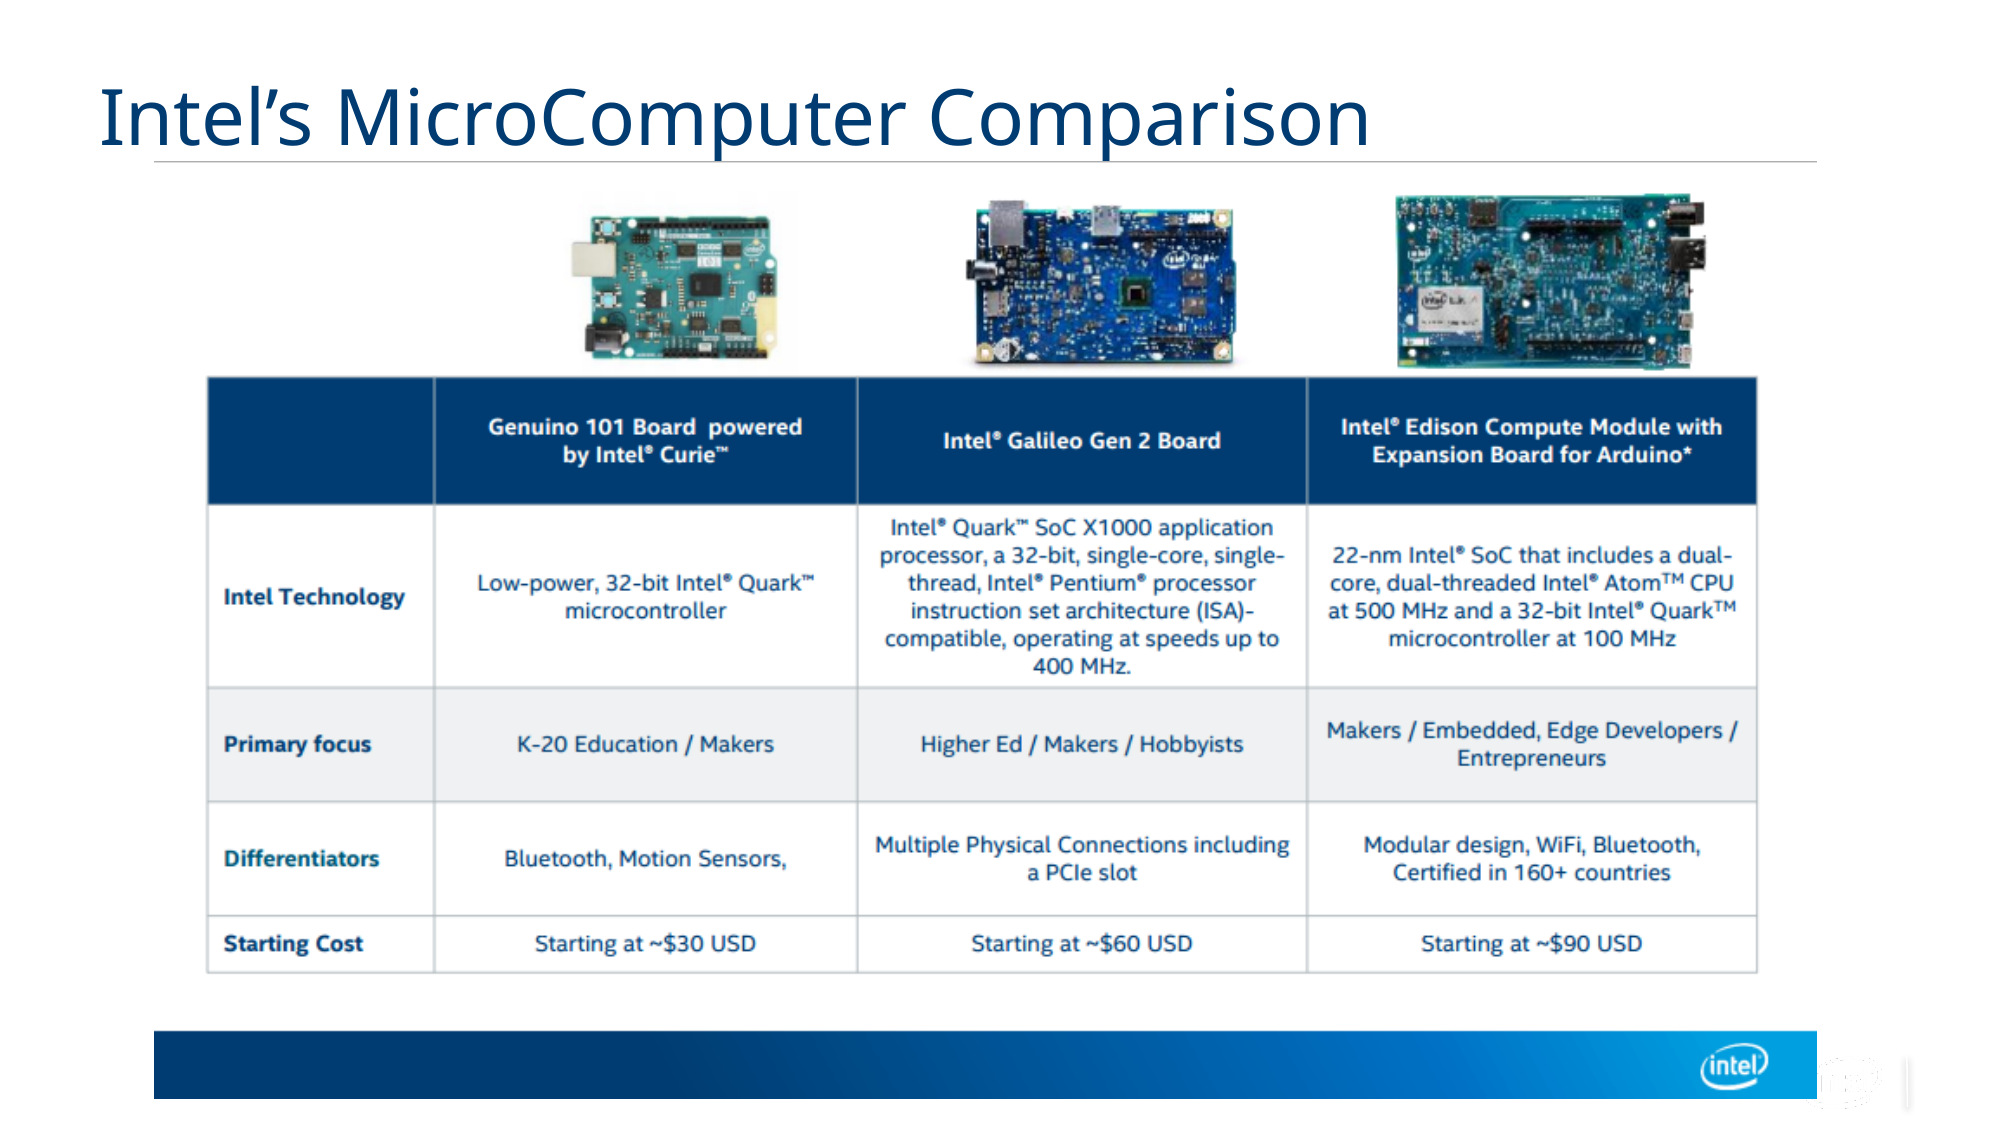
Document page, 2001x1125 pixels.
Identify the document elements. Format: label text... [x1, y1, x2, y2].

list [153, 161, 1817, 1099]
title Intel’s MicroComputer Comparison [99, 67, 1900, 258]
slide_number 47 [1504, 1049, 1956, 1110]
